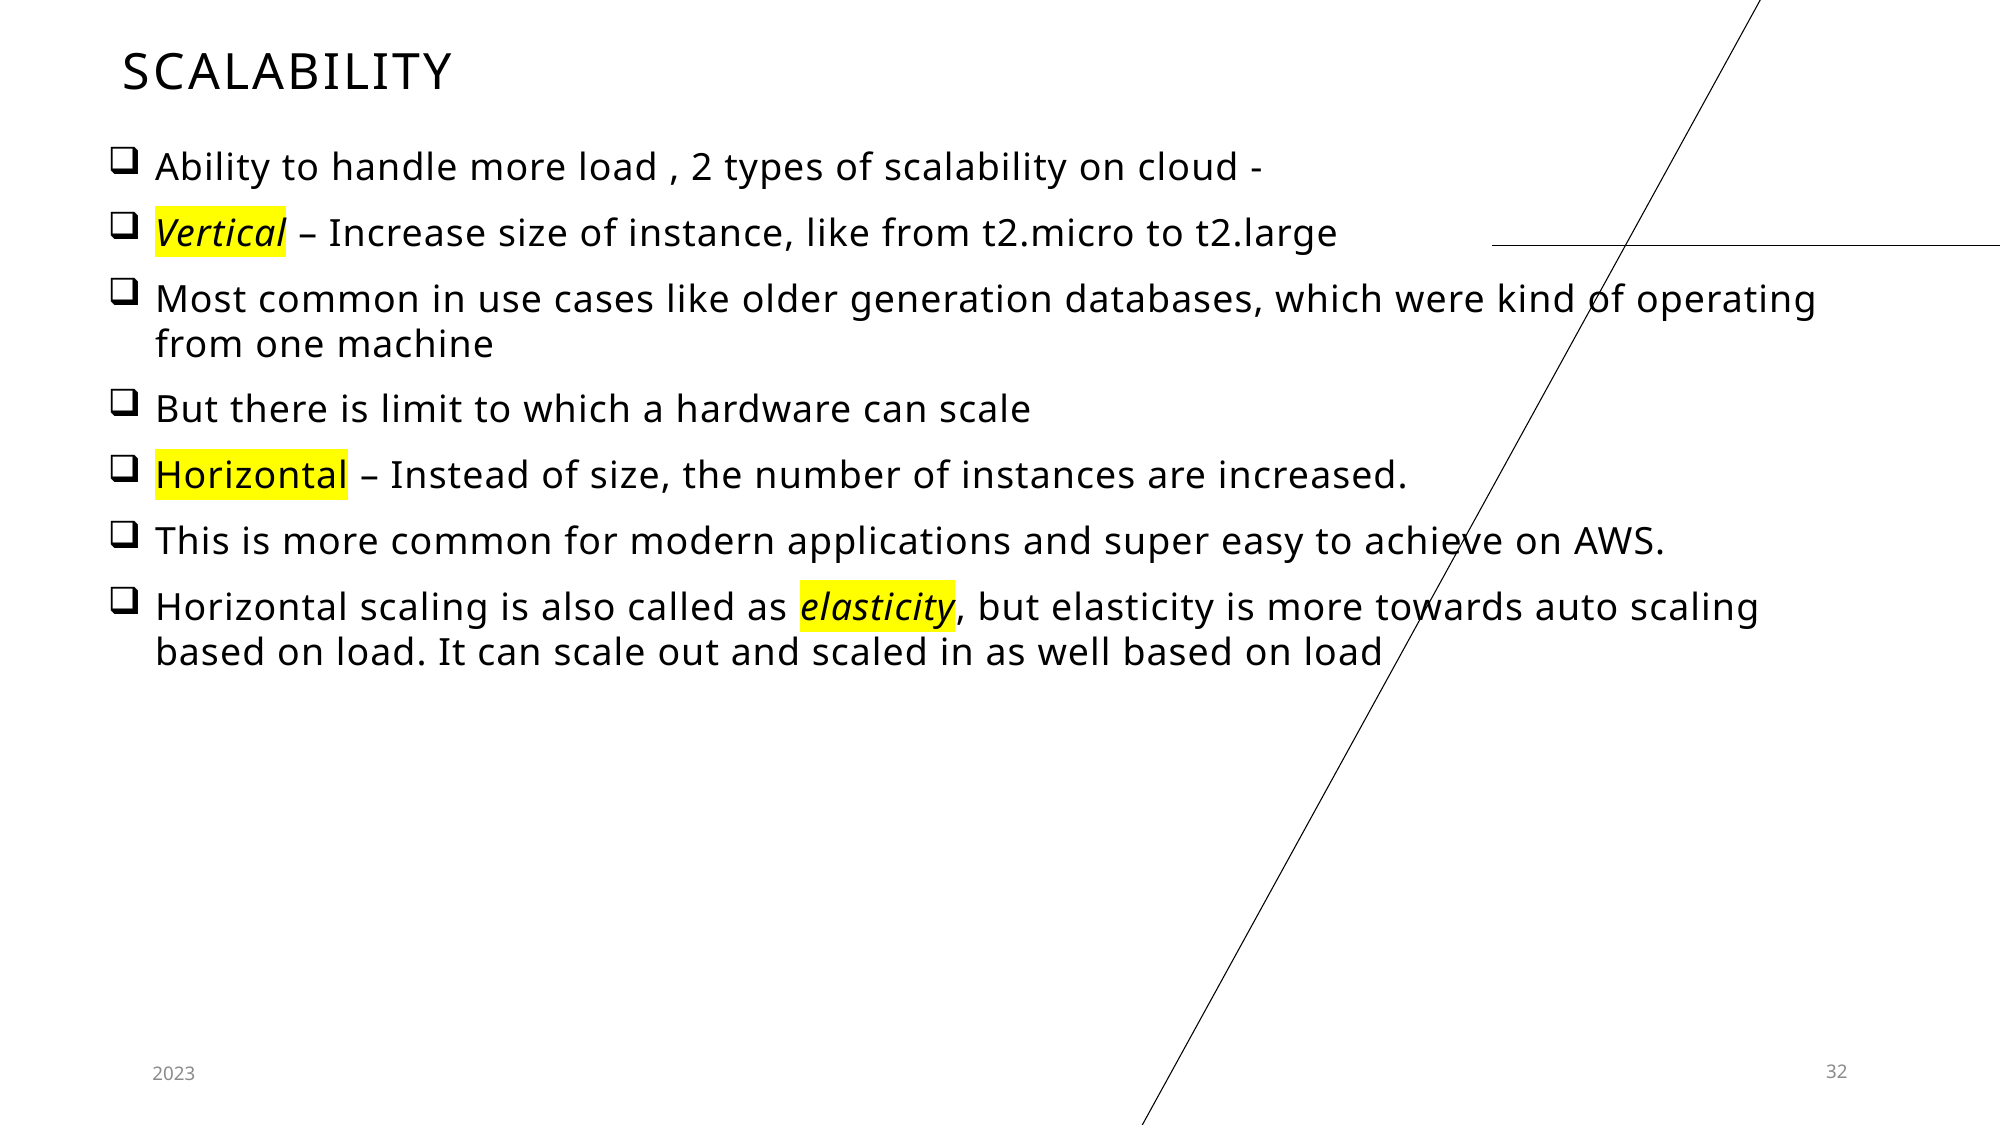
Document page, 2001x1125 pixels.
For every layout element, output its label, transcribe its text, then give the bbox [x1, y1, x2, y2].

slide_number 2023 [137, 1042, 338, 1103]
title Scalability [108, 23, 1311, 108]
slide_number 32 [1412, 1042, 1863, 1103]
list Ability to handle more load , 2 types of scalability on cloud - Vertical – Increase size of instance, like from t2.micro to t2.large Most common in use cases like older generation databases, which were kind of operating from one machine But there is limit to which a hardware can scale Horizontal – Instead of size, the number of instances are increased. This is more common for modern applications and super easy to achieve on AWS. Horizontal scaling is also called as elasticity, but elasticity is more towards auto scaling based on load. It can scale out and scaled in as well based on load [93, 135, 1848, 1025]
